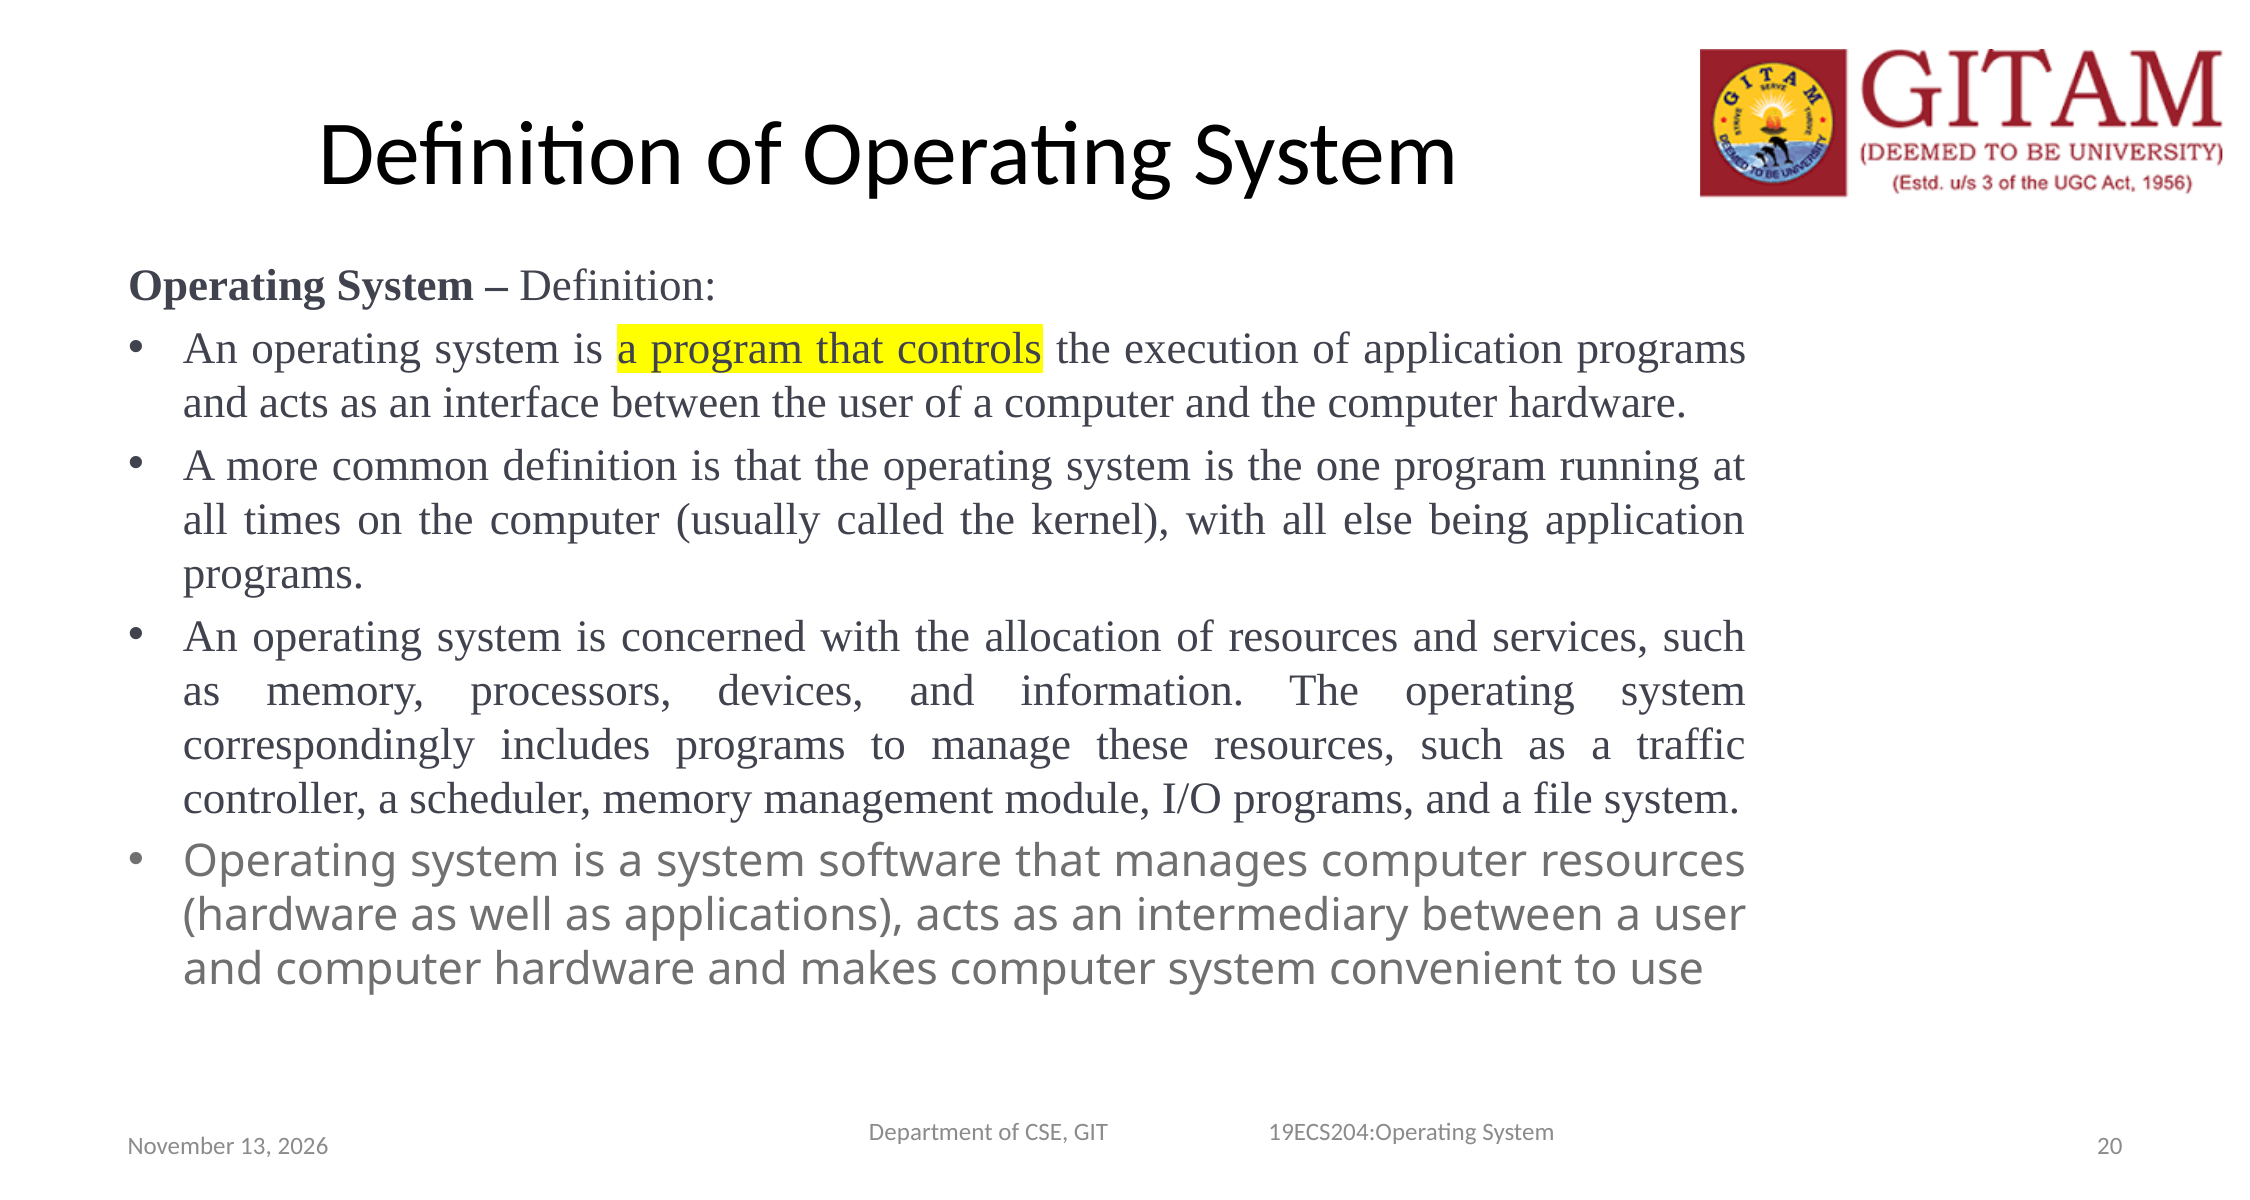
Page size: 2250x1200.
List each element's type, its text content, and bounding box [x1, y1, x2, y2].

list Operating System – Definition: An operating system is a program that controls the execution of application programs and acts as an interface between the user of a computer and the computer hardware. A more common definition is that the operating system is the one program running at all times on the computer (usually called the kernel), with all else being application programs. An operating system is concerned with the allocation of resources and services, such as memory, processors, devices, and information. The operating system correspondingly includes programs to manage these resources, such as a traffic controller, a scheduler, memory management module, I/O programs, and a file system. Operating system is a system software that manages computer resources (hardware as well as applications), acts as an intermediary between a user and computer hardware and makes computer system convenient to use [113, 248, 1763, 1013]
slide_number 20 [1612, 1112, 2138, 1177]
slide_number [112, 1112, 638, 1177]
footer Department of CSE, GIT 19ECS204:Operating System [759, 1113, 1666, 1177]
picture [1699, 49, 2235, 201]
title Definition of Operating System [112, 48, 1666, 249]
